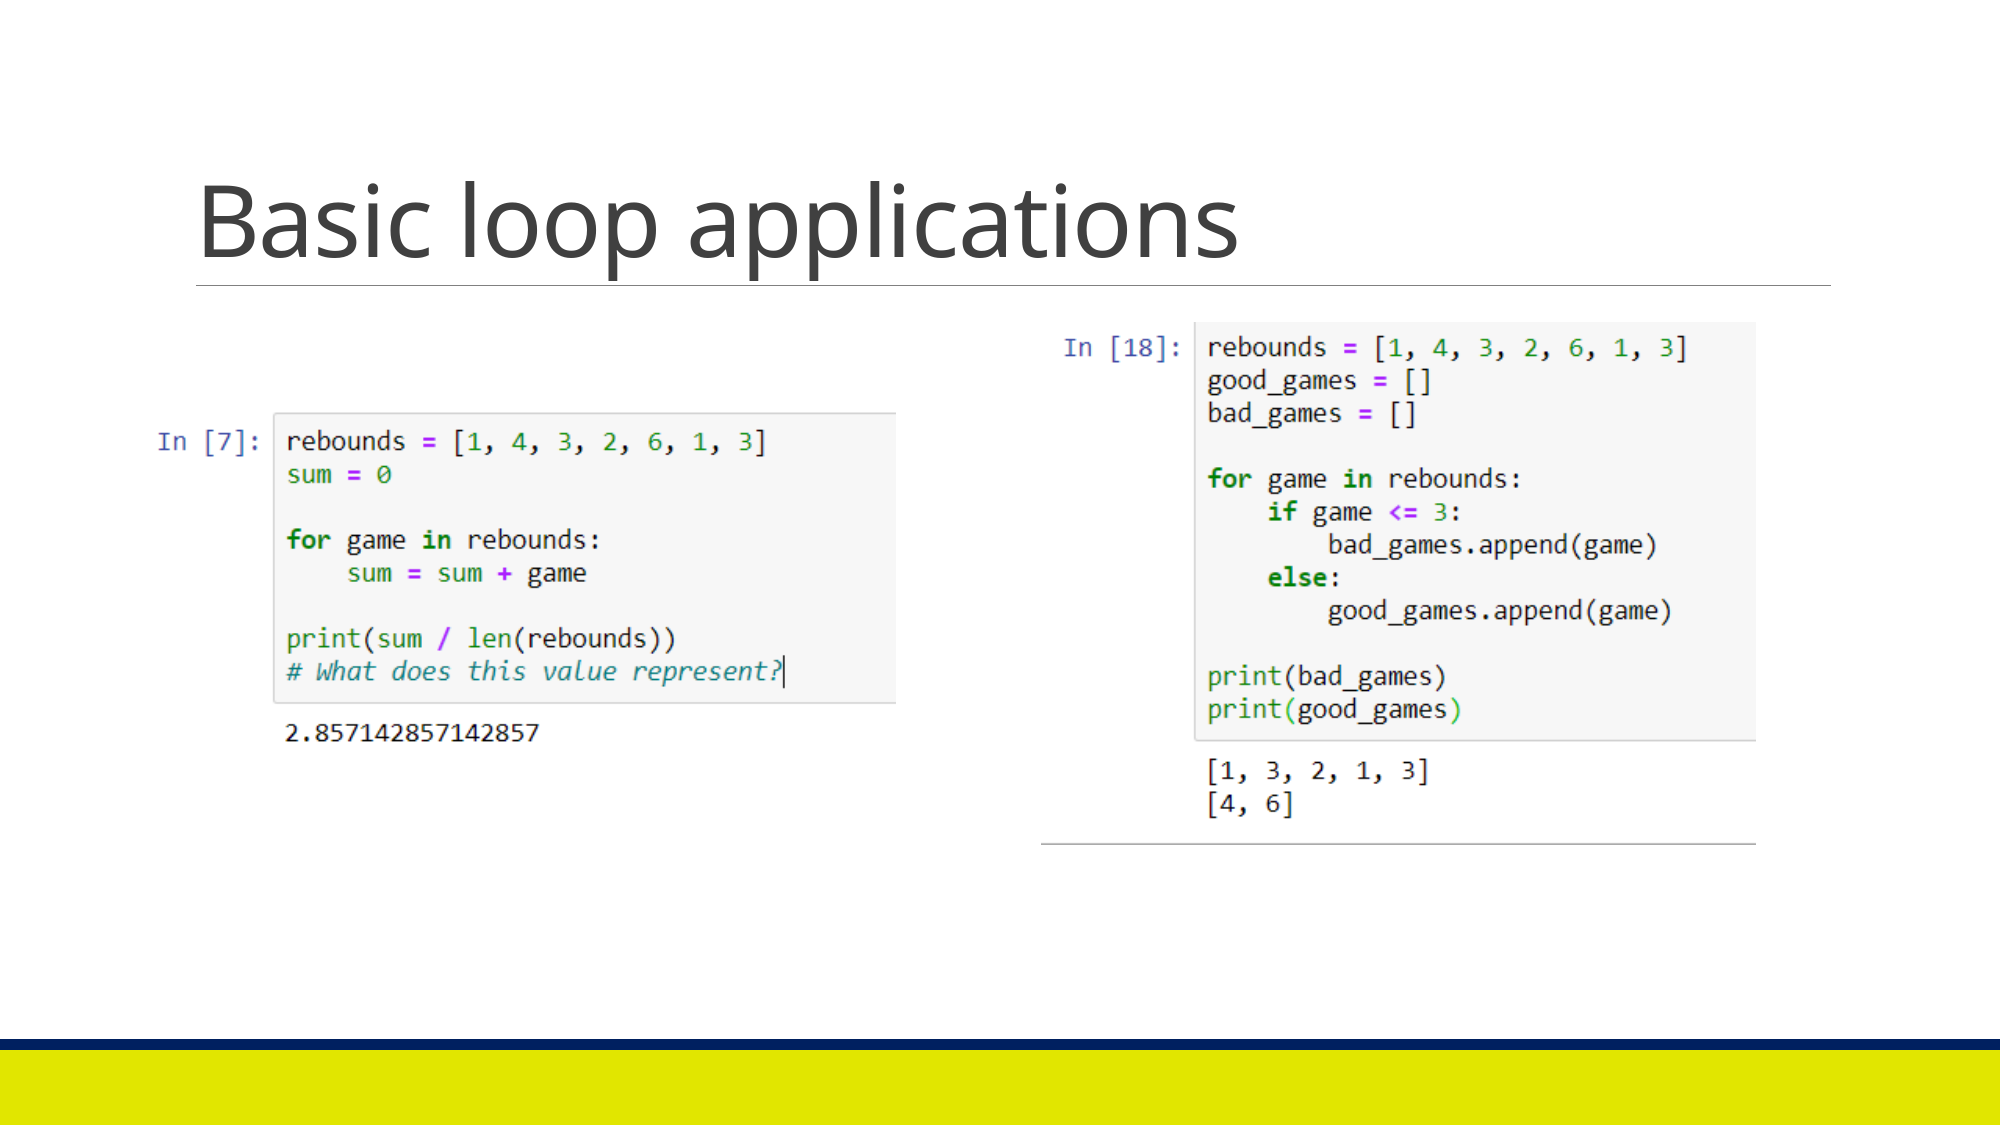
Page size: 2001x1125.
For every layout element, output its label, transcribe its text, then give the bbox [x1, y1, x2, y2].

picture [120, 404, 897, 762]
title Basic loop applications [180, 47, 1830, 285]
picture [1041, 321, 1757, 845]
